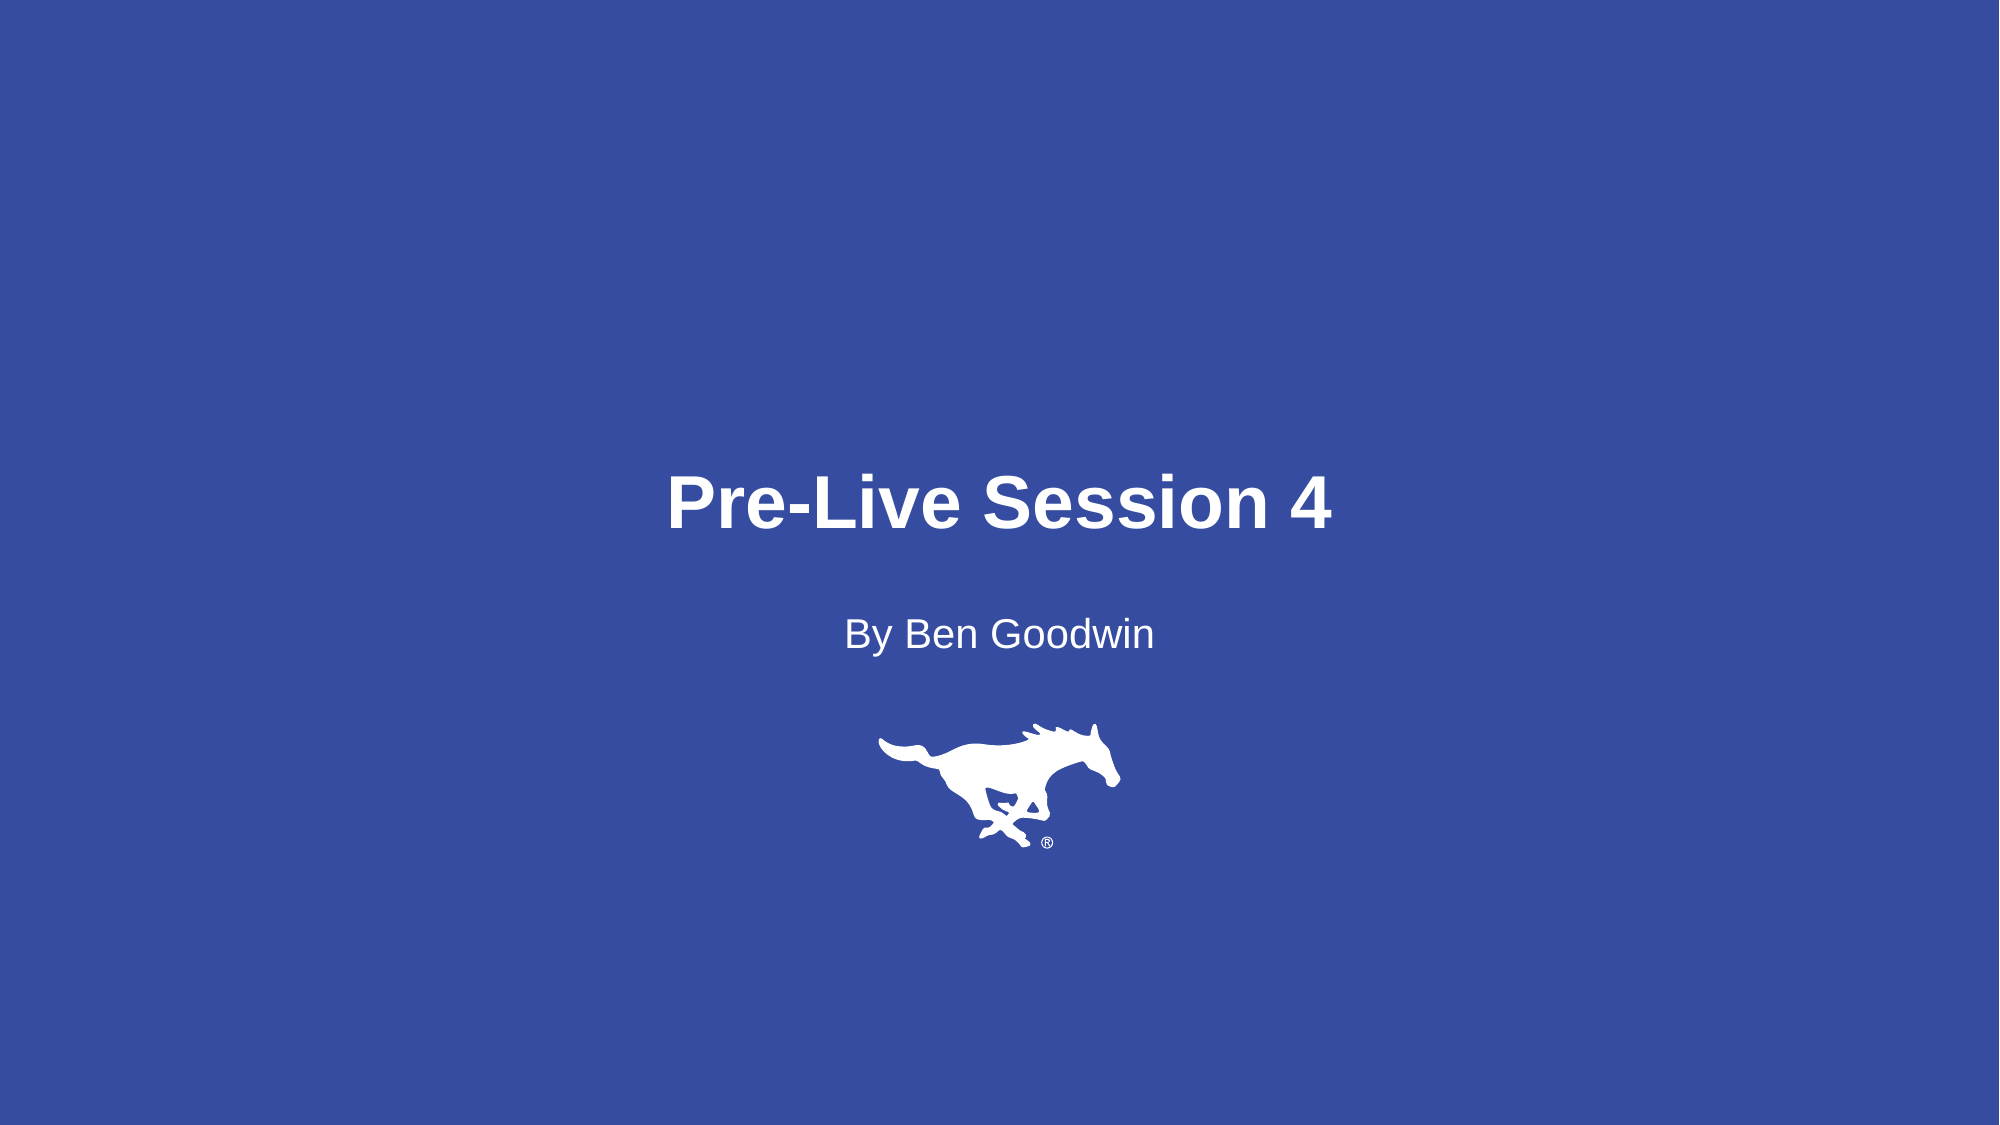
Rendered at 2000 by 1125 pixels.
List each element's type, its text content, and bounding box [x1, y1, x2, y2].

title Pre-Live Session 4 [0, 289, 2000, 553]
subtitle By Ben Goodwin [0, 581, 2000, 689]
